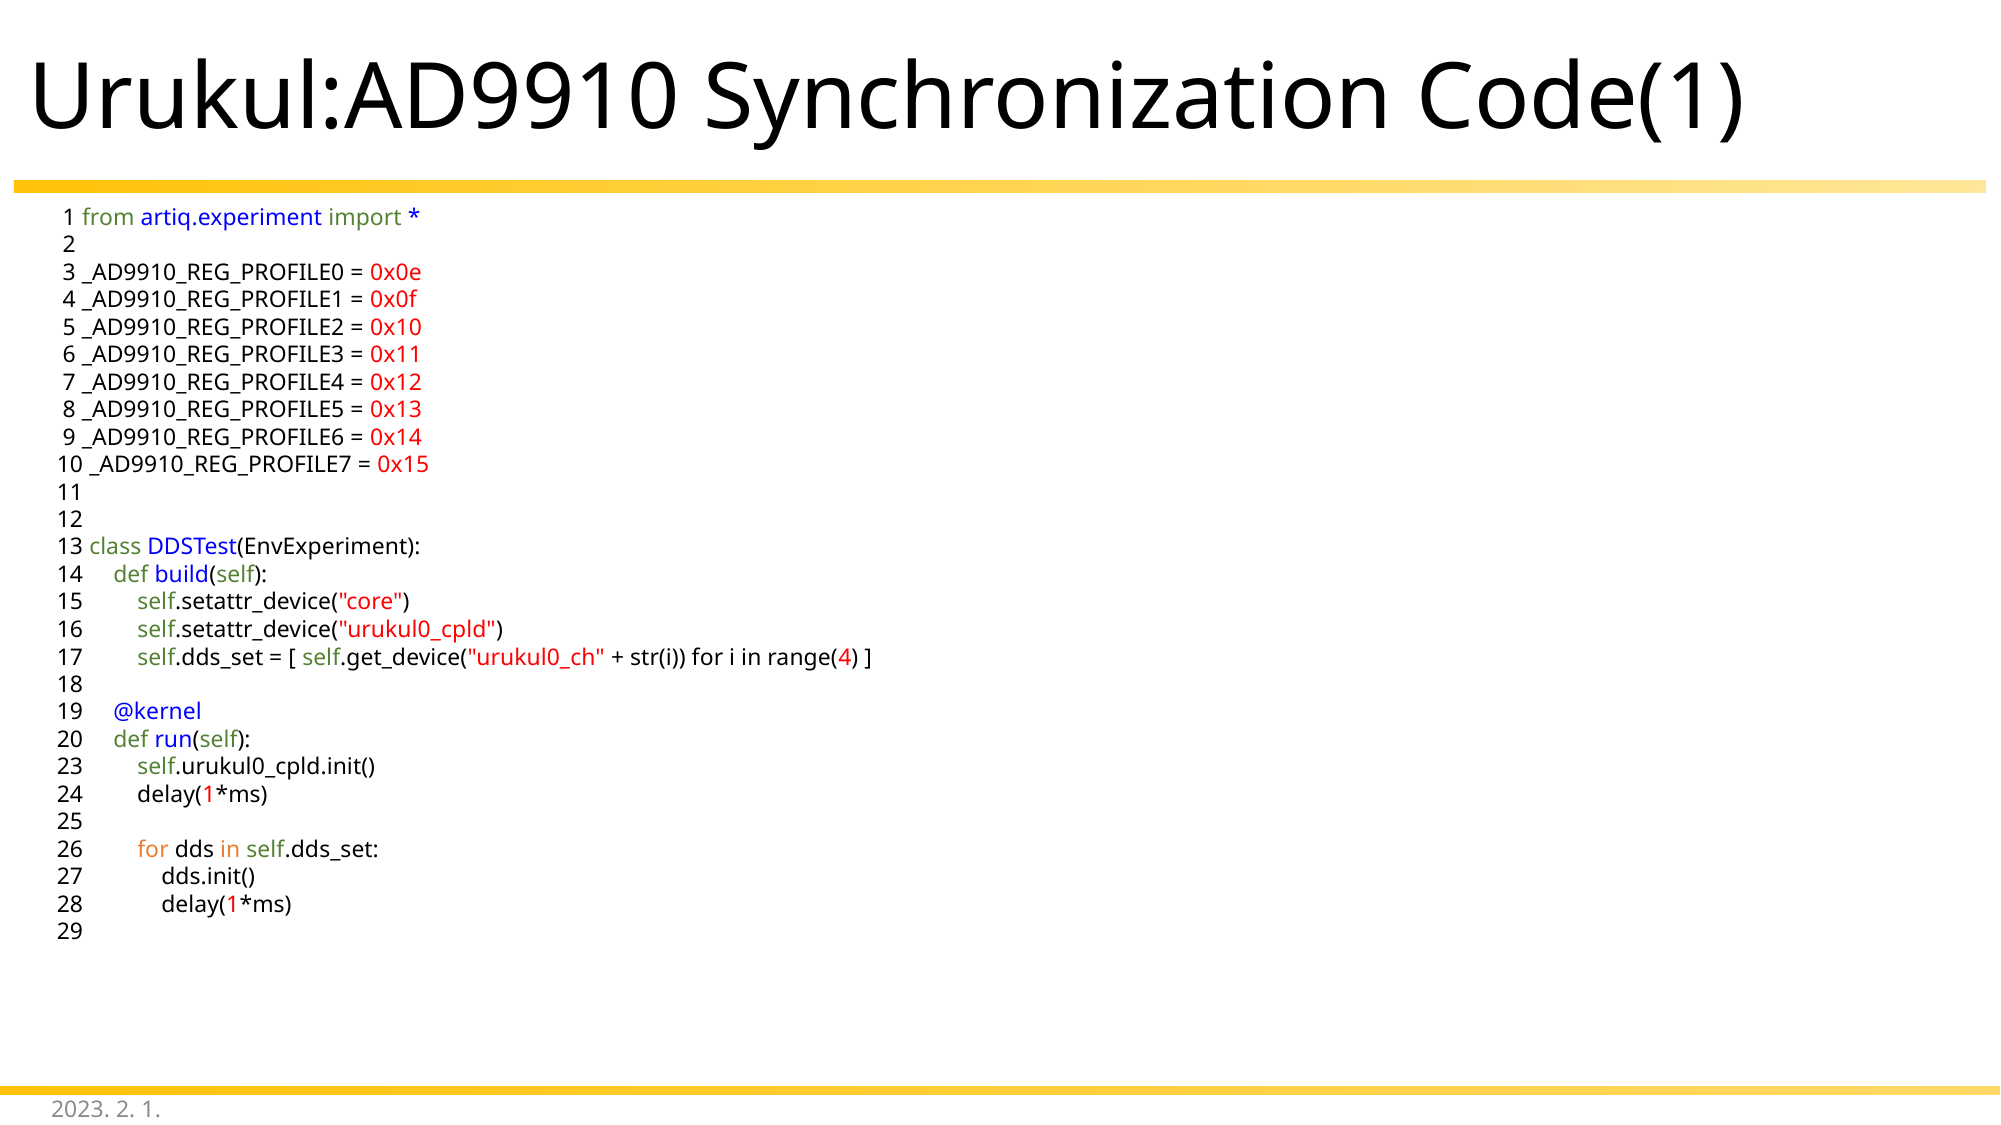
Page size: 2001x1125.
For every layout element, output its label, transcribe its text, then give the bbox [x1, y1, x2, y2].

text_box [1416, 180, 1423, 192]
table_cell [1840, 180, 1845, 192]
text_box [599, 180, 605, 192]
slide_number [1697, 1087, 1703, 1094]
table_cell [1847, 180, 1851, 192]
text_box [1786, 180, 1791, 192]
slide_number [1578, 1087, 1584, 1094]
slide_number 2023. 2. 1. [36, 1078, 486, 1125]
title Urukul:AD9910 Synchronization Code(1) [13, 25, 1986, 173]
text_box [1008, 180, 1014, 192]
text_box 1 from artiq.experiment import * 2 3 _AD9910_REG_PROFILE0 = 0x0e 4 _AD9910_REG_PROFILE1 = 0x0f 5 _AD9910_REG_PROFILE2 = 0x10 6 _AD9910_REG_PROFILE3 = 0x11 7 _AD9910_REG_PROFILE4 = 0x12 8 _AD9910_REG_PROFILE5 = 0x13 9 _AD9910_REG_PROFILE6 = 0x14 10 _AD9910_REG_PROFILE7 = 0x15 11 12 13 class DDSTest(EnvExperiment): 14 def build(self): 15 self.setattr_device("core") 16 self.setattr_device("urukul0_cpld") 17 self.dds_set = [ self.get_device("urukul0_ch" + str(i)) for i in range(4) ] 18 19 @kernel 20 def run(self): 23 self.urukul0_cpld.init() 24 delay(1*ms) 25 26 for dds in self.dds_set: 27 dds.init() 28 delay(1*ms) 29 [36, 195, 1373, 979]
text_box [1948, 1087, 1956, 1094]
